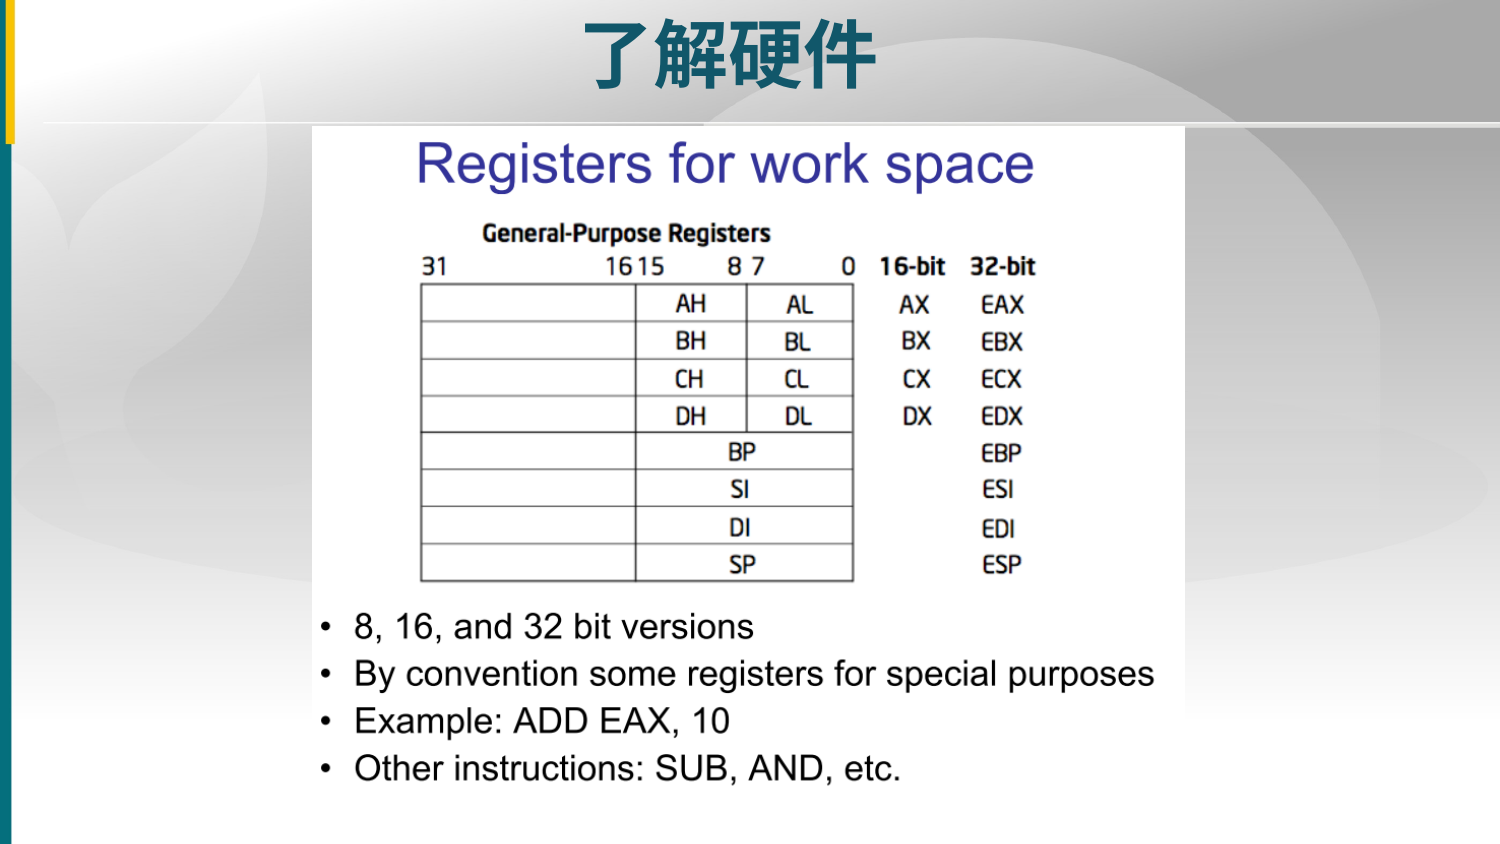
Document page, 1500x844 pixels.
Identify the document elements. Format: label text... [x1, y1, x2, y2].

picture [0, 0, 1500, 844]
title 了解硬件 [53, 0, 1404, 141]
